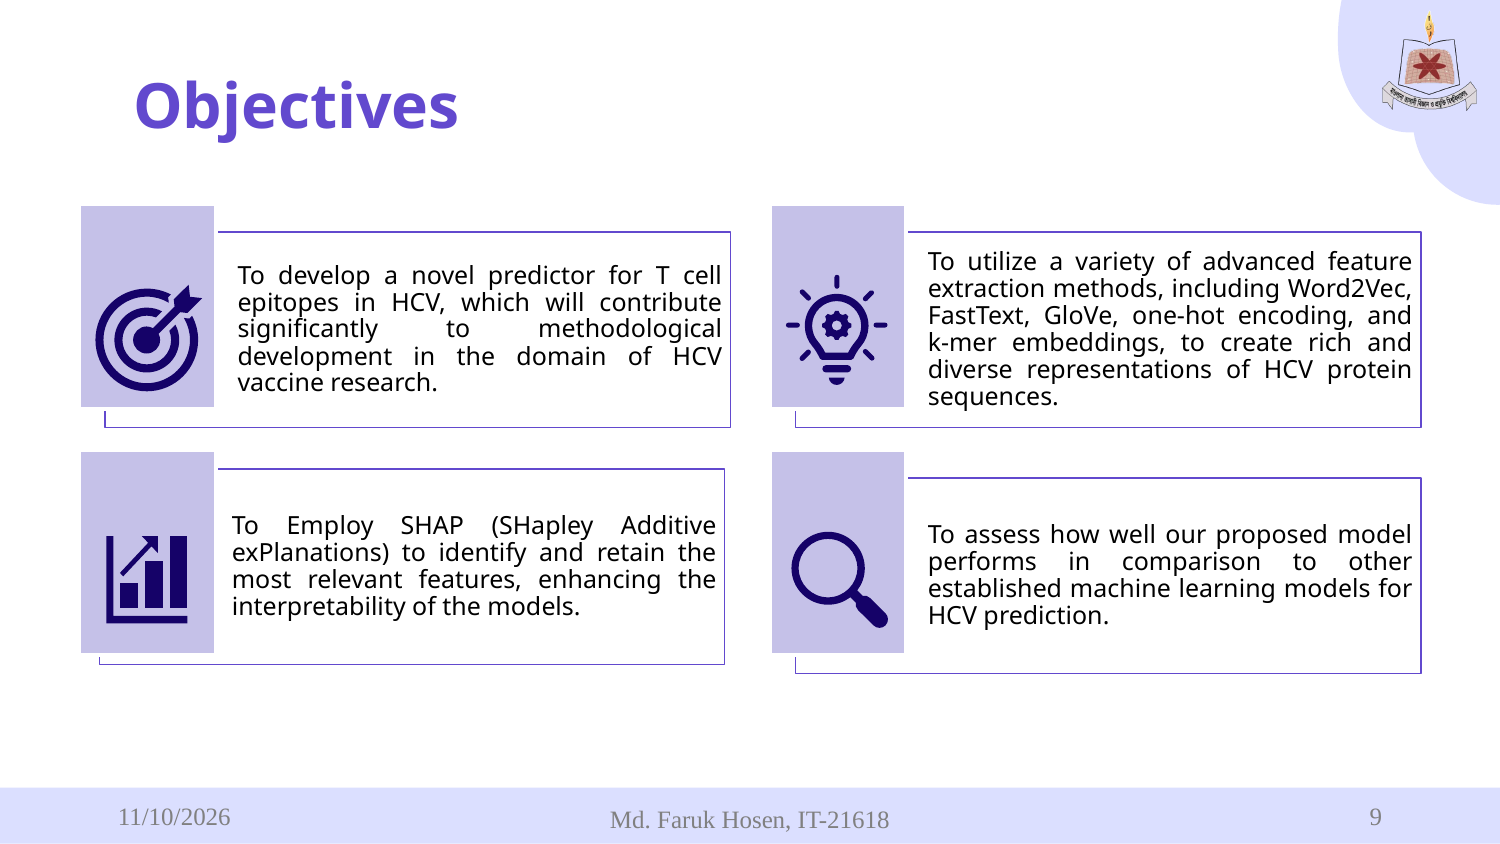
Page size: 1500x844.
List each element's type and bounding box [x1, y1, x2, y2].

text_box [106, 535, 188, 624]
text_box [78, 33, 1422, 785]
text_box [0, 786, 1500, 844]
text_box [95, 284, 203, 392]
text_box [785, 274, 888, 386]
text_box [1335, 0, 1500, 137]
